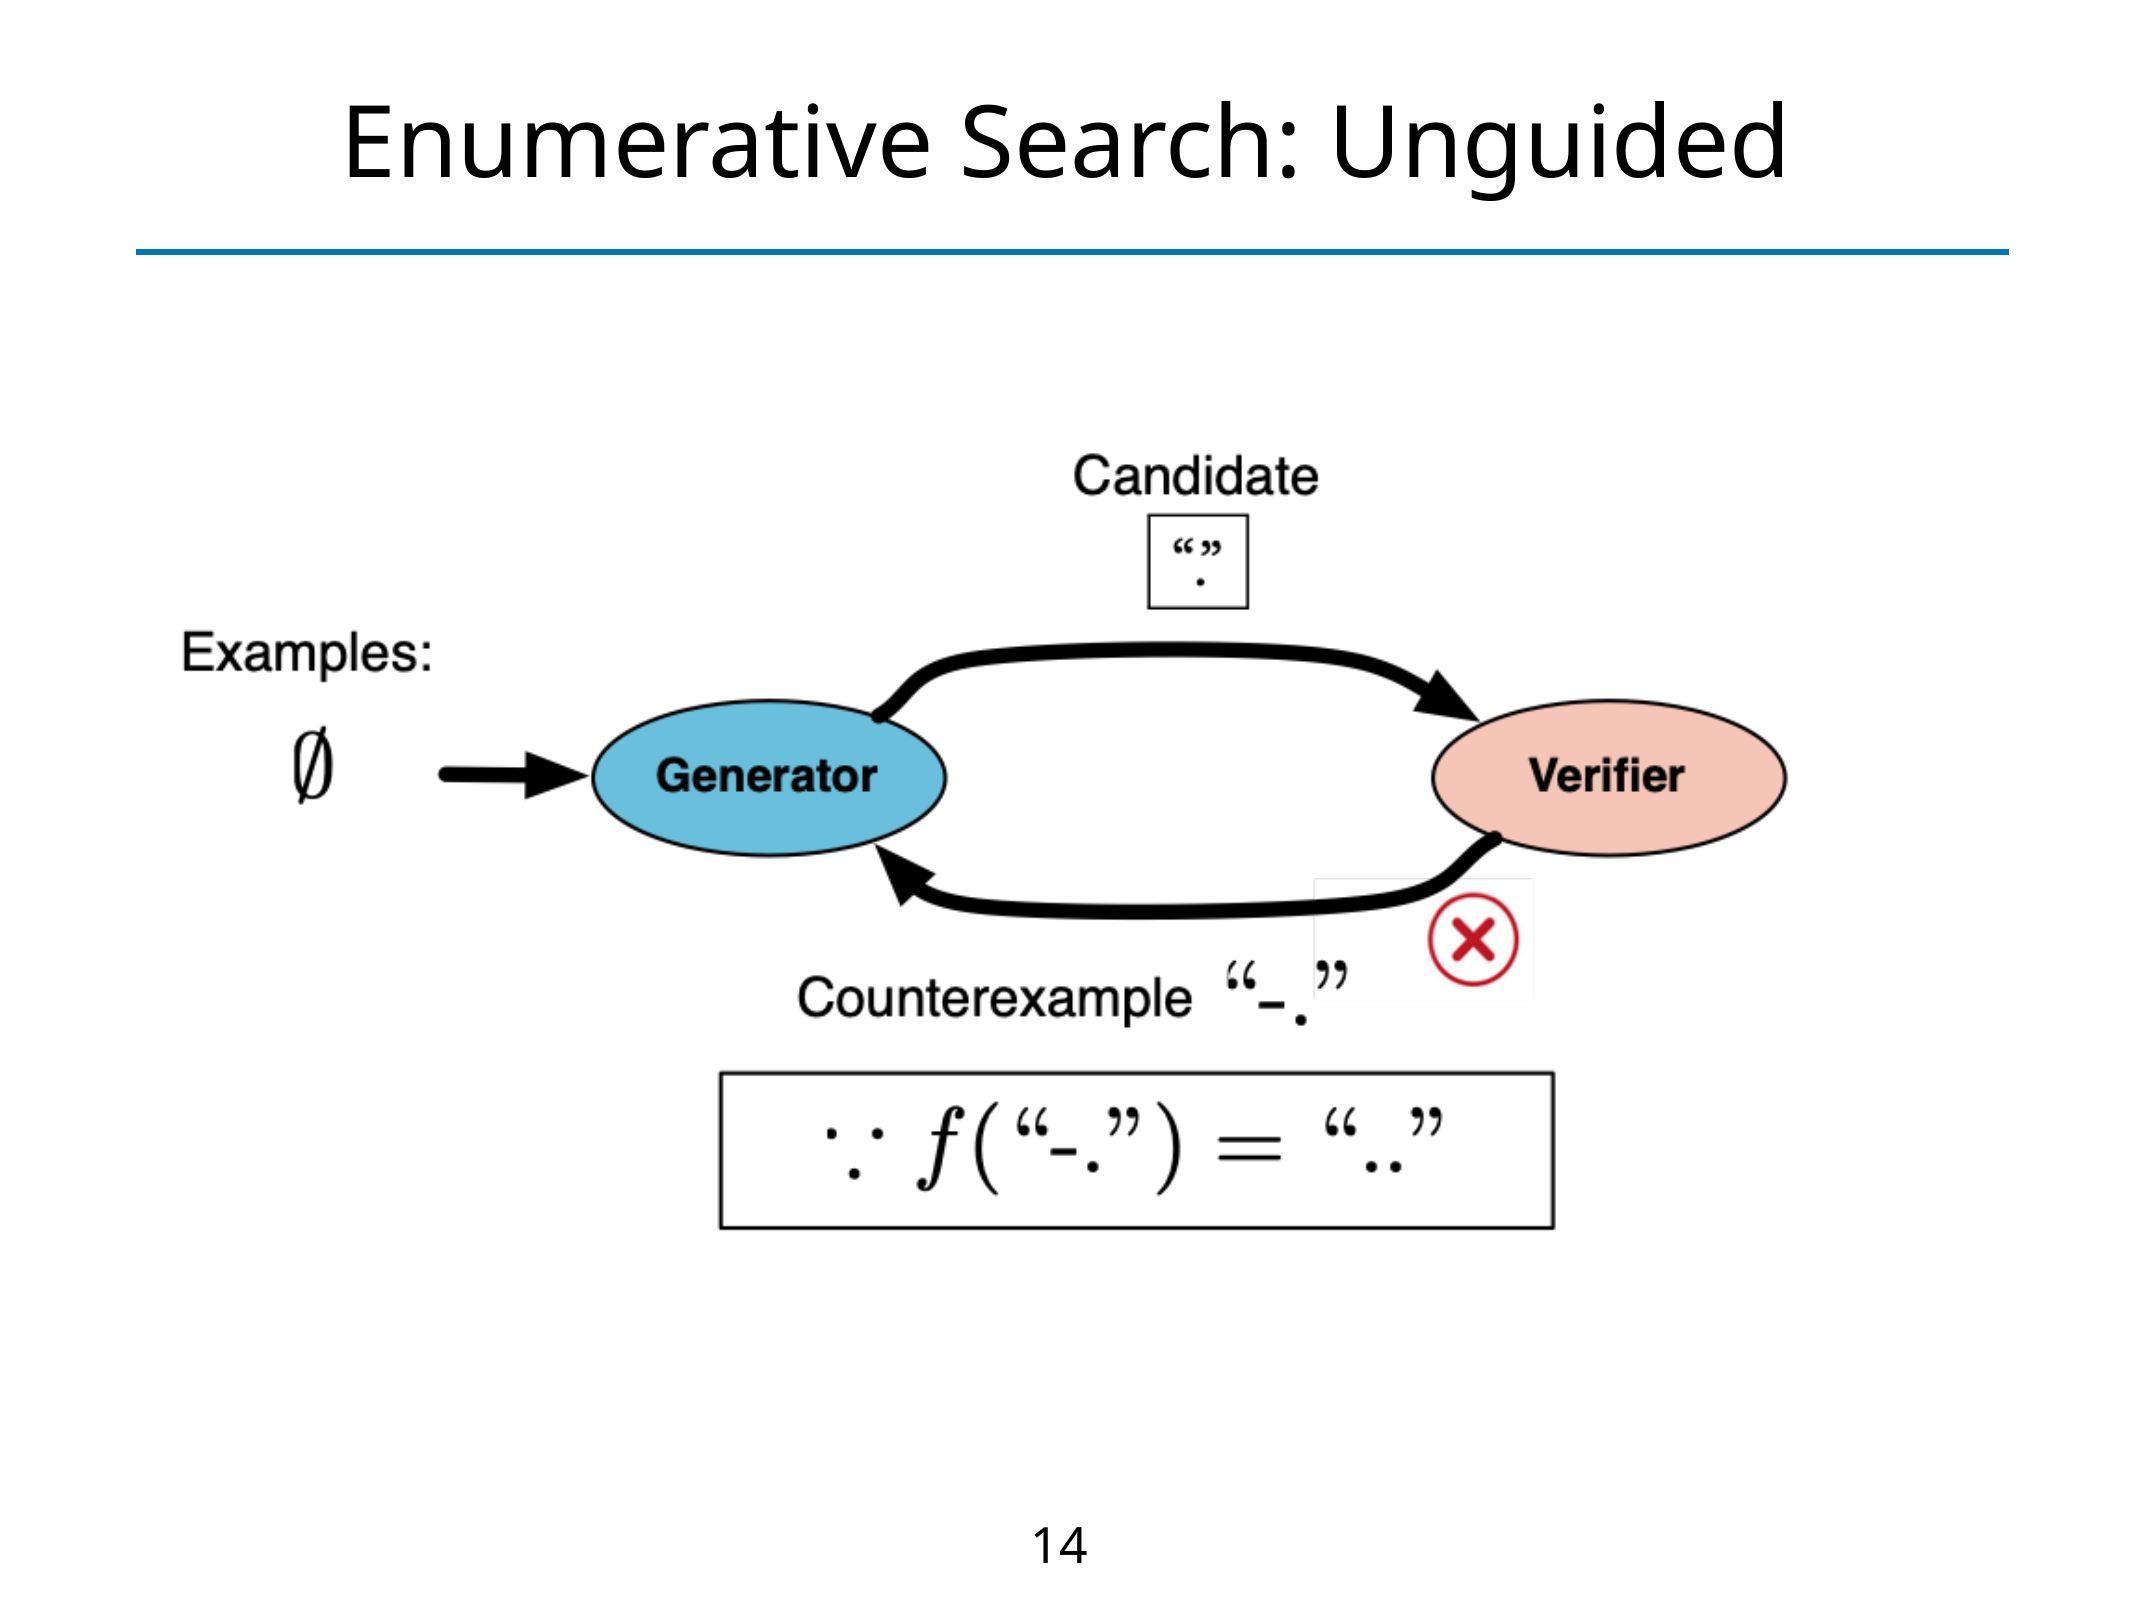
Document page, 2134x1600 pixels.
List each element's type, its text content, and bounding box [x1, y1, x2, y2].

slide_number 14 [1021, 1504, 1098, 1583]
picture [131, 438, 1792, 1234]
title Enumerative Search: Unguided [155, 0, 1978, 316]
